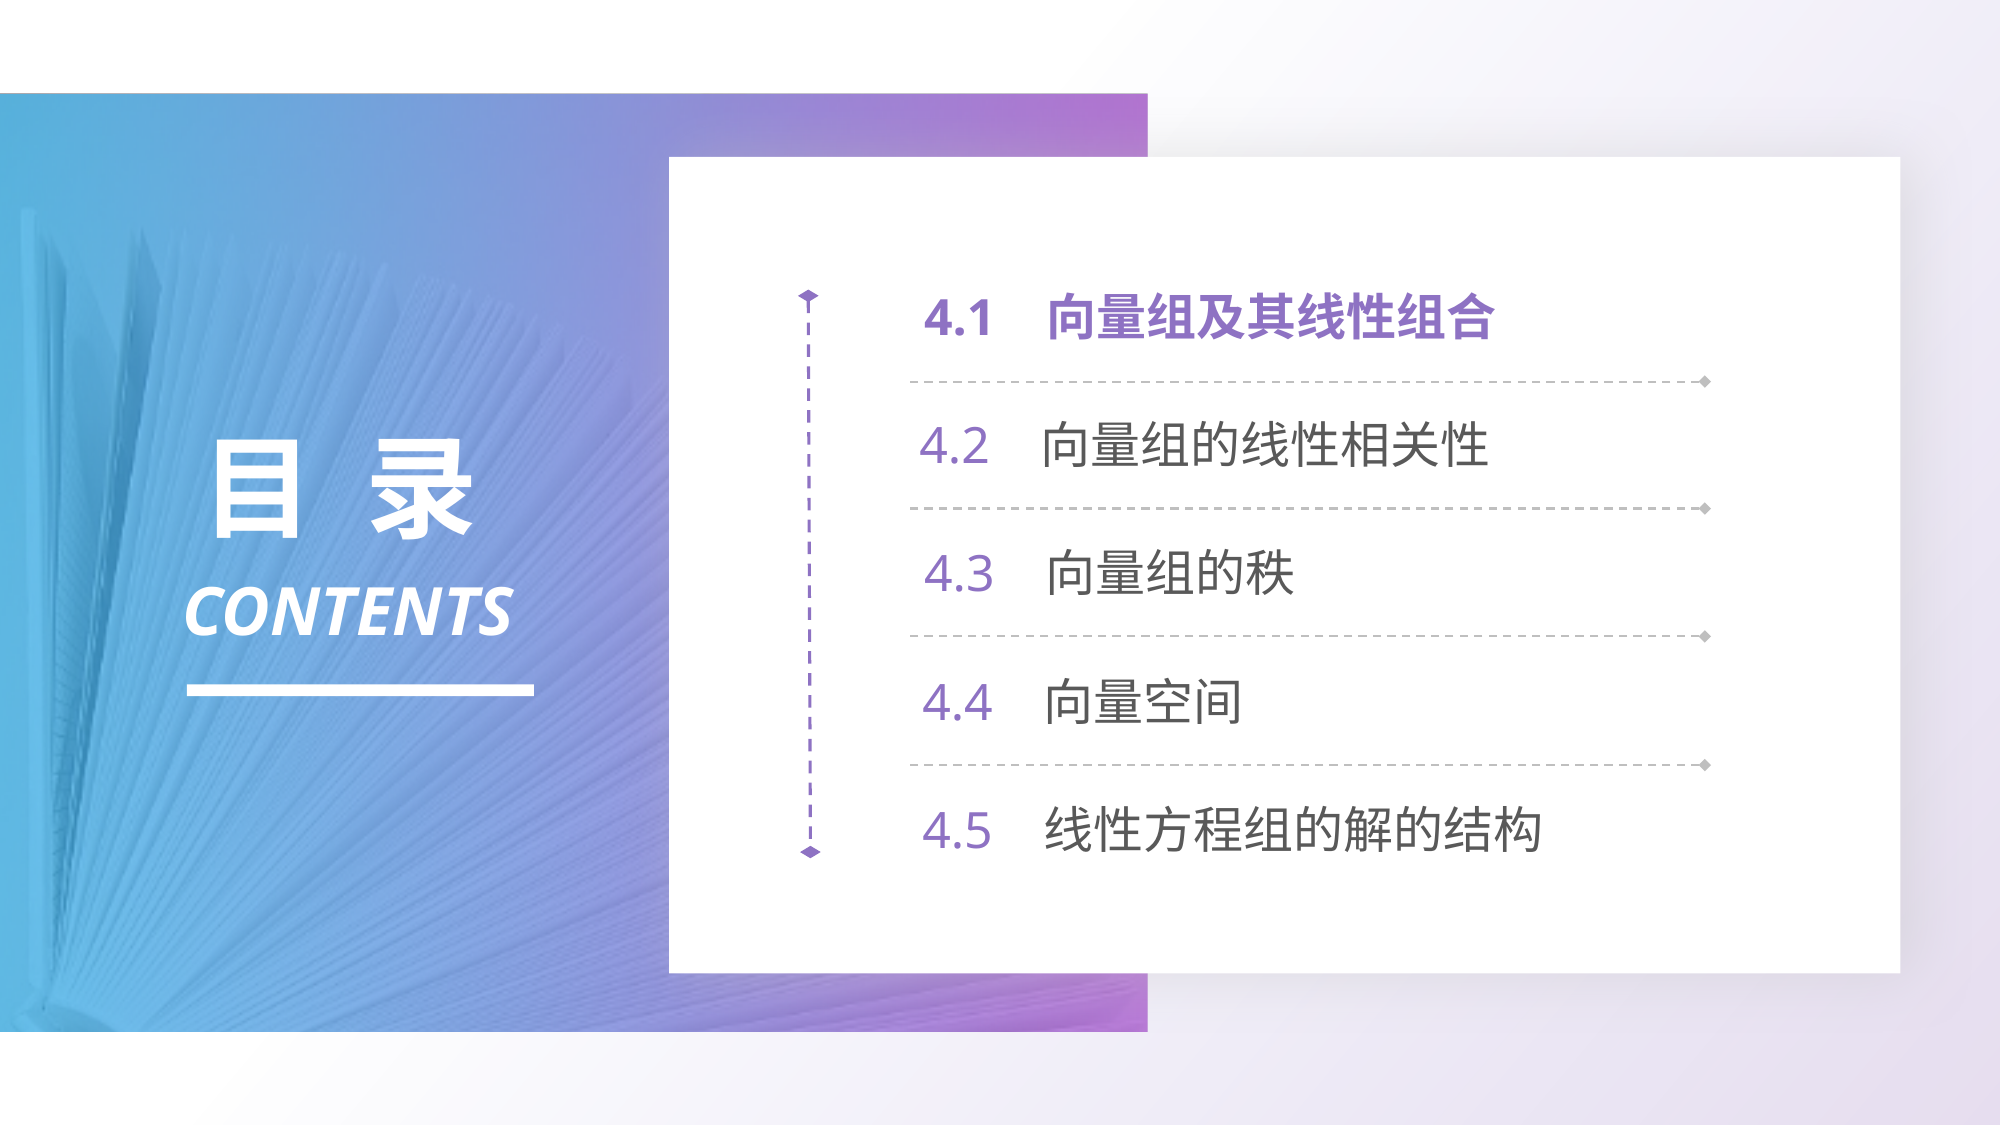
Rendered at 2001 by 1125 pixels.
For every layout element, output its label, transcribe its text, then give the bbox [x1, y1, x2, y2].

text_box n个有次序的数a1 a2  an所组成的数组称为n维向量 这n个数称为该向量的n个分量 第i个数ai称为第i个分量 [1148, 125, 1946, 1005]
text_box 4.5 线性方程组的解的结构 [1148, 790, 1757, 866]
text_box 4.4 向量空间 [1148, 662, 1672, 738]
text_box [1148, 156, 1901, 974]
text_box 4.3 向量组的秩 [1148, 534, 1639, 609]
text_box 4.2 向量组的线性相关性 [1148, 405, 1506, 481]
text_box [0, 93, 1148, 1032]
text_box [167, 409, 612, 697]
text_box [0, 0, 2000, 1125]
text_box 4.1 向量组及其线性组合 [1148, 277, 1648, 353]
